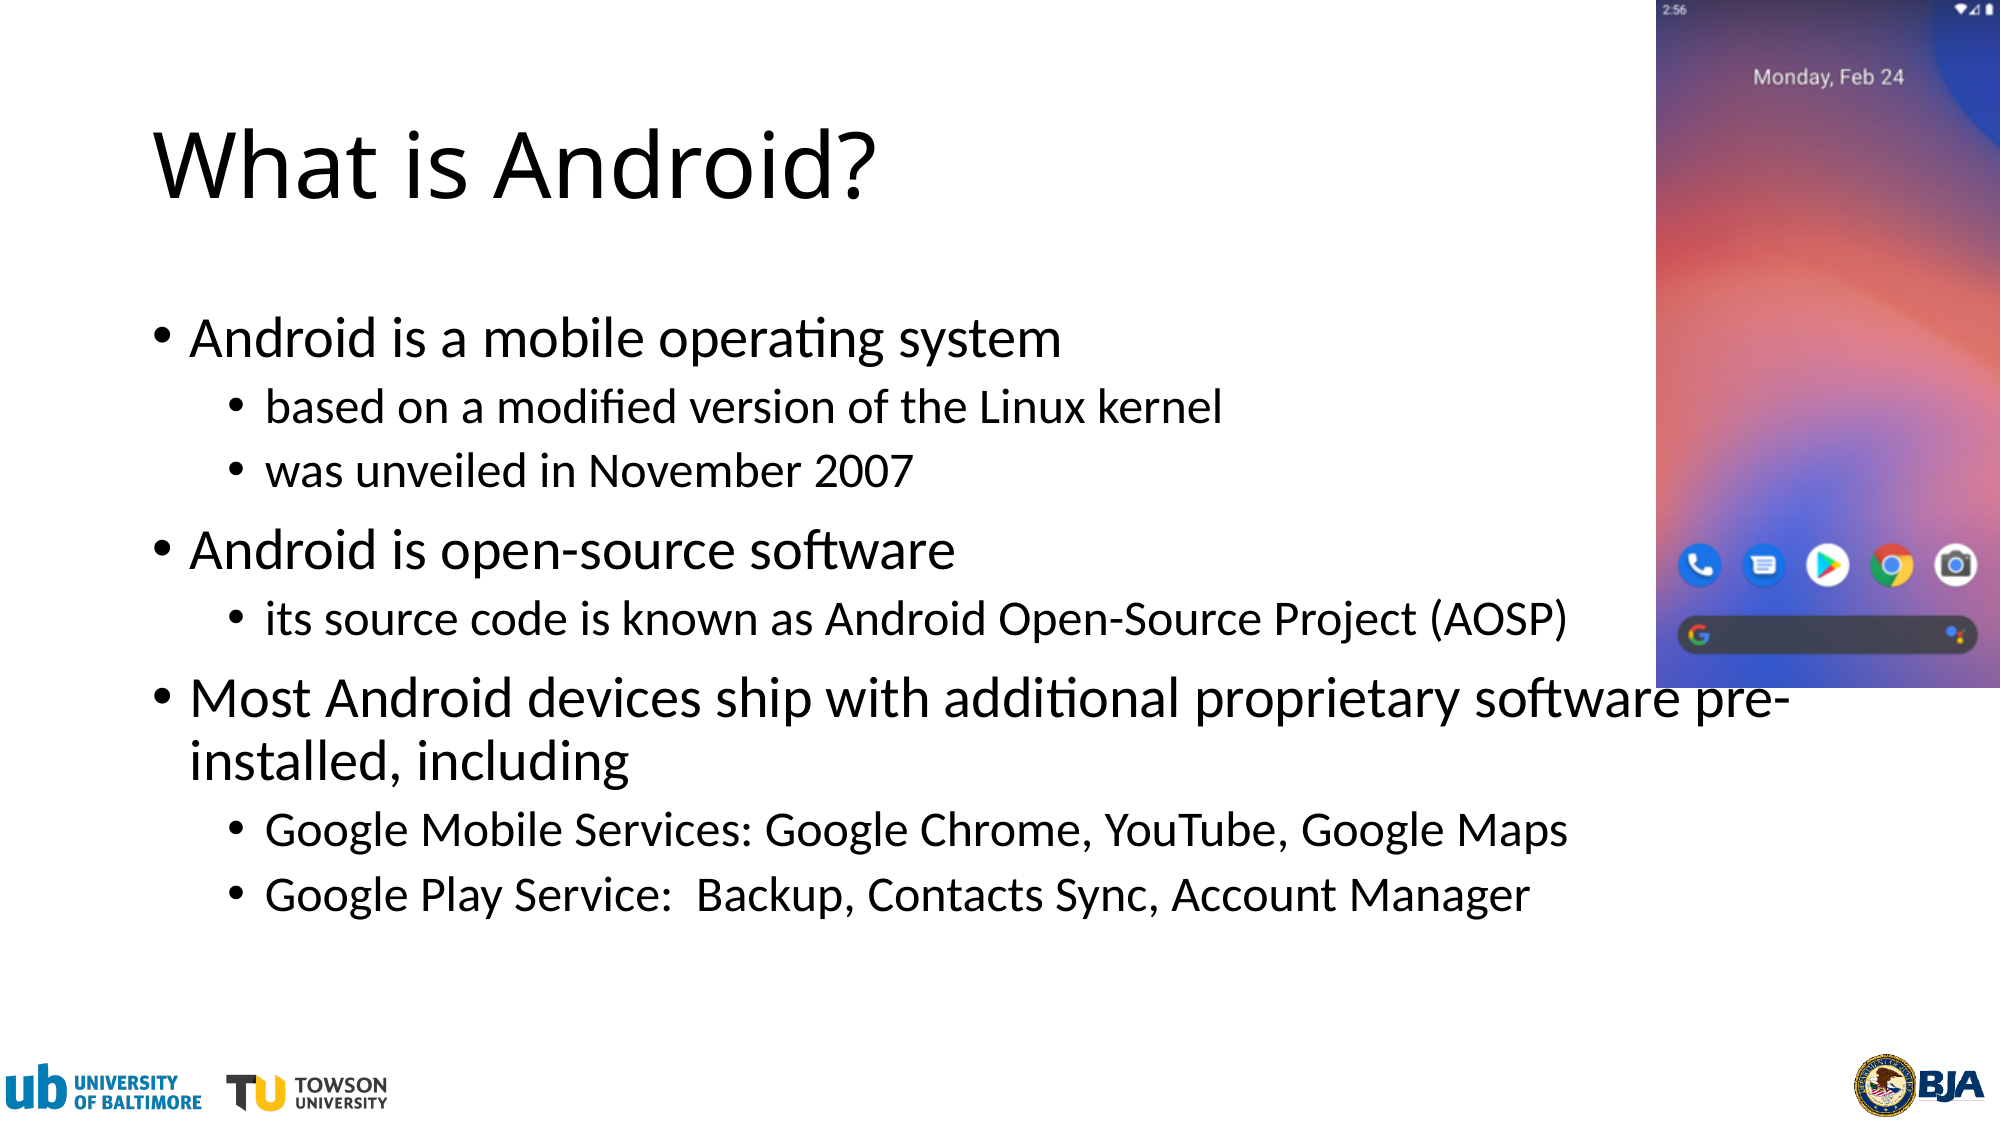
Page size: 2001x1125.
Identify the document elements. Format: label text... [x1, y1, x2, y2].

picture [0, 1031, 407, 1125]
list Android is a mobile operating system based on a modified version of the Linux kernel was unveiled in November 2007 Android is open-source software its source code is known as Android Open-Source Project (AOSP) Most Android devices ship with additional proprietary software pre-installed, including Google Mobile Services: Google Chrome, YouTube, Google Maps Google Play Service: Backup, Contacts Sync, Account Manager [137, 299, 1863, 1014]
picture [1854, 1054, 1986, 1117]
title What is Android? [137, 59, 1656, 278]
picture [1656, 0, 2000, 688]
